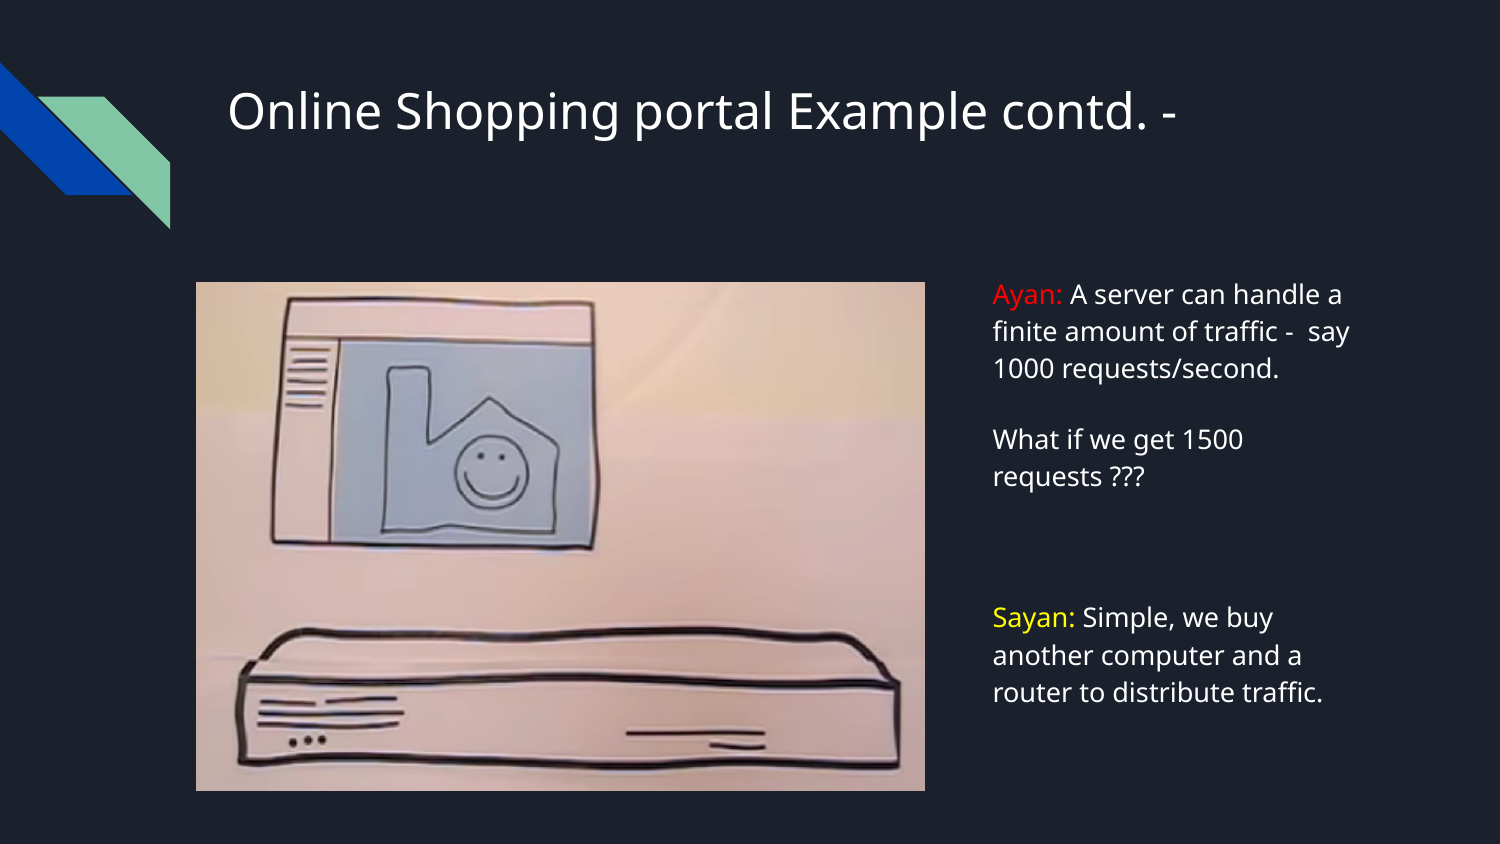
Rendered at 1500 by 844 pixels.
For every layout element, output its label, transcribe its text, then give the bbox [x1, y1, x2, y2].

picture [196, 282, 925, 791]
list Ayan: A server can handle a finite amount of traffic - say 1000 requests/second. What if we get 1500 requests ??? Sayan: Simple, we buy another computer and a router to distribute traffic. [977, 257, 1368, 735]
title Online Shopping portal Example contd. - [212, 64, 1368, 215]
